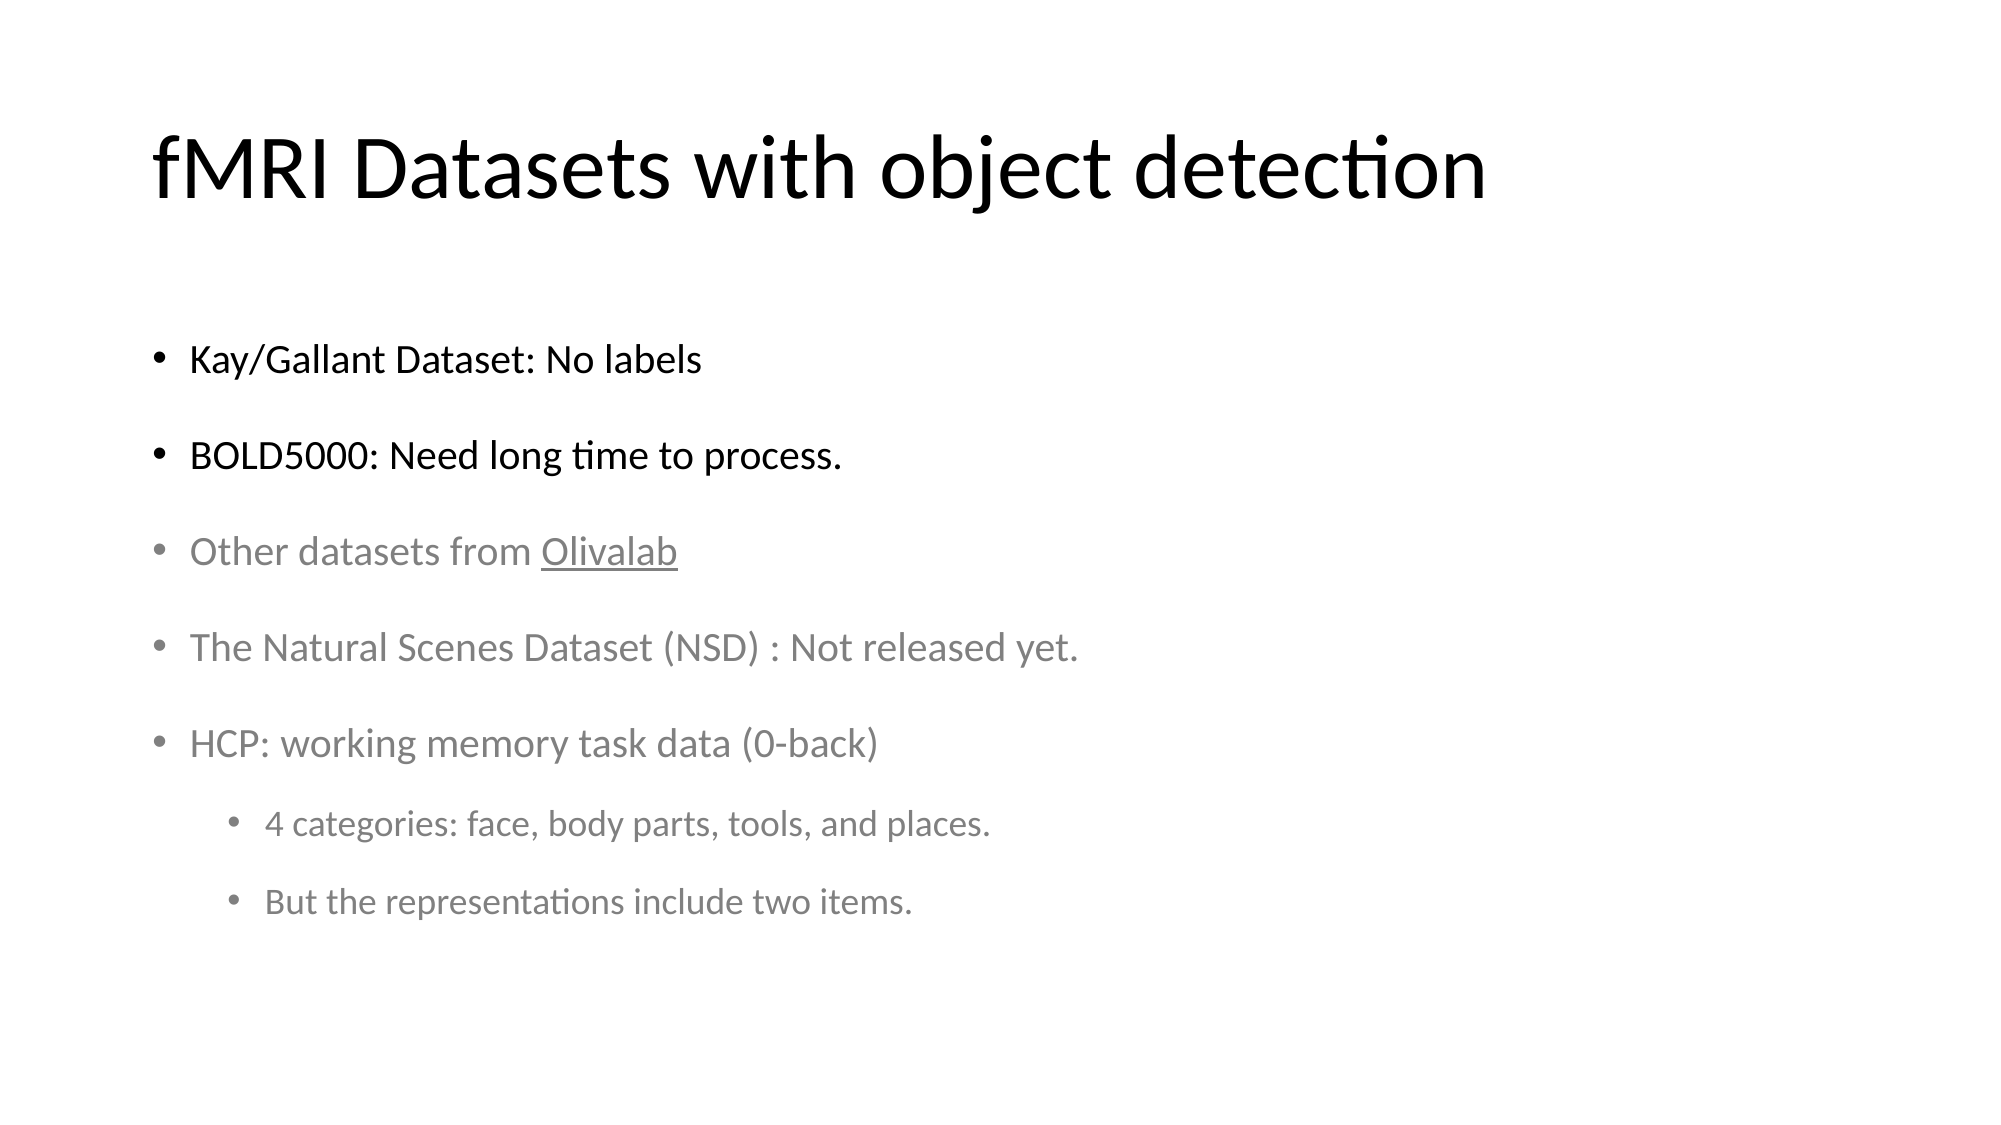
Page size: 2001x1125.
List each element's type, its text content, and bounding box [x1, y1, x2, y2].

list Kay/Gallant Dataset: No labels BOLD5000: Need long time to process. Other datasets from Olivalab The Natural Scenes Dataset (NSD) : Not released yet. HCP: working memory task data (0-back) 4 categories: face, body parts, tools, and places. But the representations include two items. [137, 299, 1863, 1014]
title fMRI Datasets with object detection [137, 59, 1863, 278]
